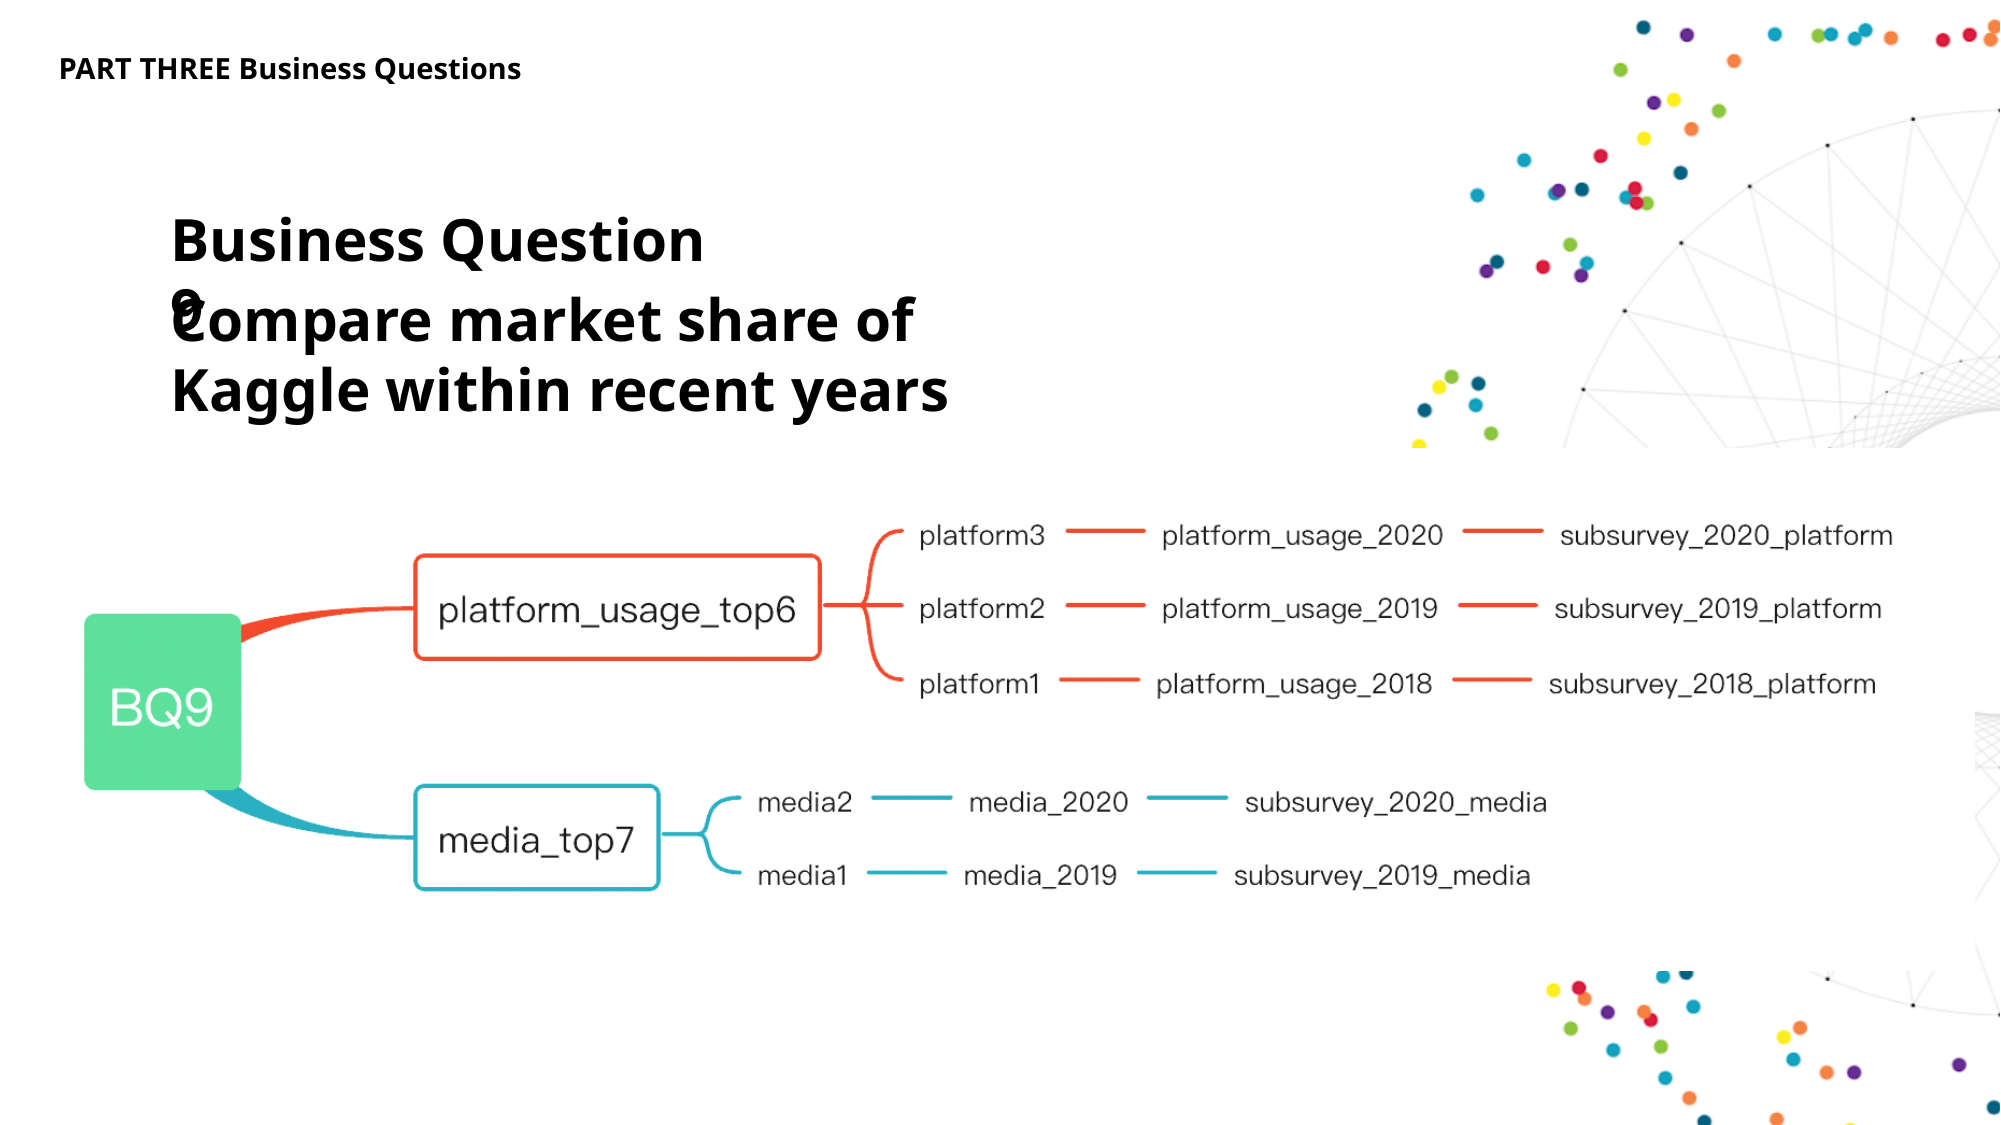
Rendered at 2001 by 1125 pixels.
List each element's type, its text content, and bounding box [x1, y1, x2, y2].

text_box Compare market share of Kaggle within recent years [155, 275, 1052, 424]
picture [24, 0, 2000, 1125]
text_box Business Question 9 [155, 195, 739, 282]
list PART THREE Business Questions [43, 36, 586, 100]
